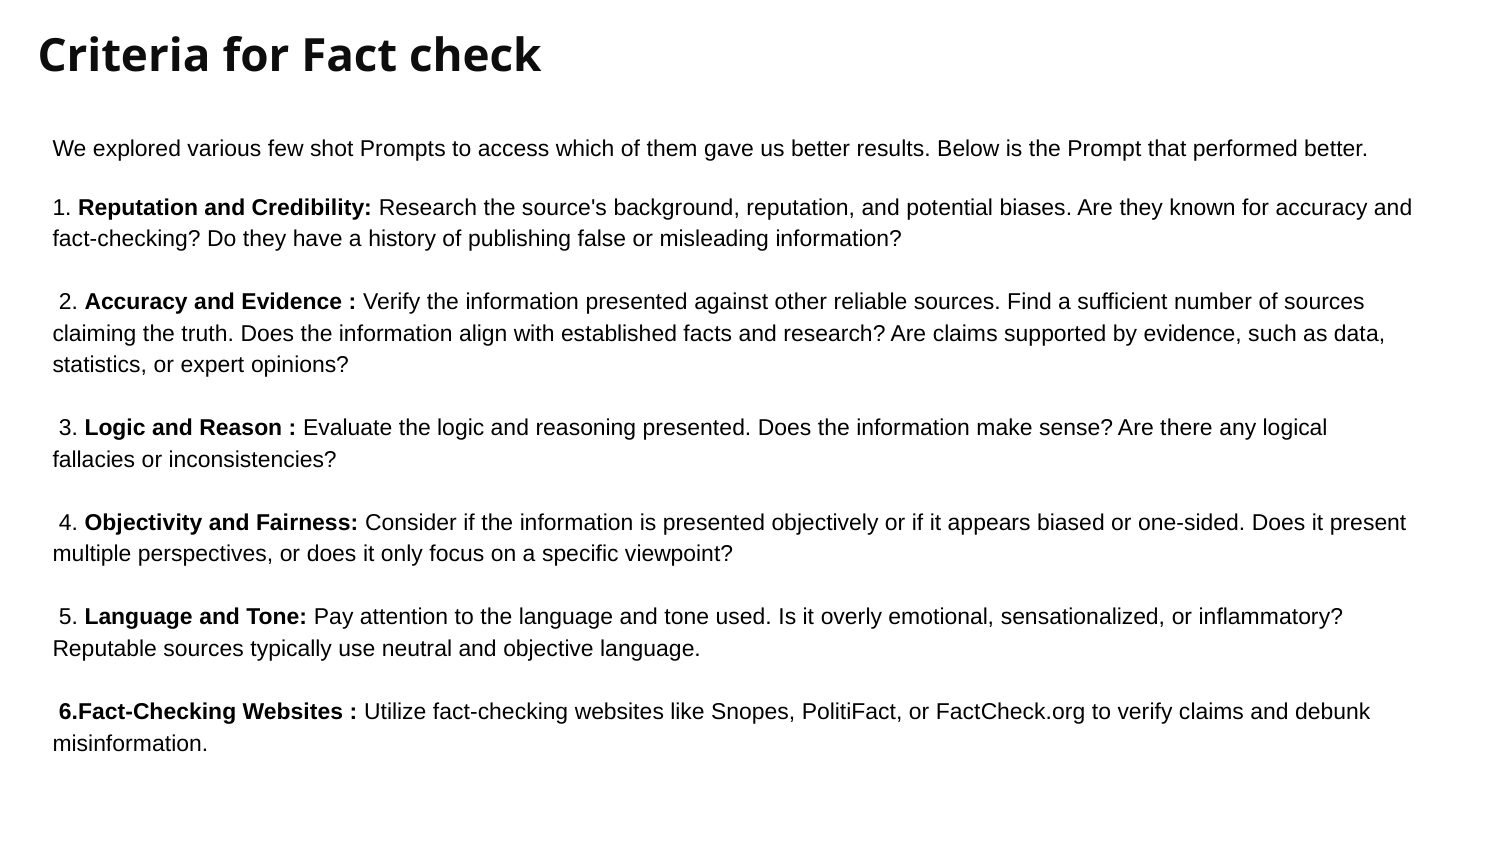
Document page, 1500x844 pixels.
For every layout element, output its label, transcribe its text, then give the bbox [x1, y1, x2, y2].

text_box Criteria for Fact check [22, 0, 677, 96]
text_box We explored various few shot Prompts to access which of them gave us better results. Below is the Prompt that performed better. 1. Reputation and Credibility: Research the source's background, reputation, and potential biases. Are they known for accuracy and fact-checking? Do they have a history of publishing false or misleading information? 2. Accuracy and Evidence : Verify the information presented against other reliable sources. Find a sufficient number of sources claiming the truth. Does the information align with established facts and research? Are claims supported by evidence, such as data, statistics, or expert opinions? 3. Logic and Reason : Evaluate the logic and reasoning presented. Does the information make sense? Are there any logical fallacies or inconsistencies? 4. Objectivity and Fairness: Consider if the information is presented objectively or if it appears biased or one-sided. Does it present multiple perspectives, or does it only focus on a specific viewpoint? 5. Language and Tone: Pay attention to the language and tone used. Is it overly emotional, sensationalized, or inflammatory? Reputable sources typically use neutral and objective language. 6.Fact-Checking Websites : Utilize fact-checking websites like Snopes, PolitiFact, or FactCheck.org to verify claims and debunk misinformation. [37, 113, 1430, 844]
